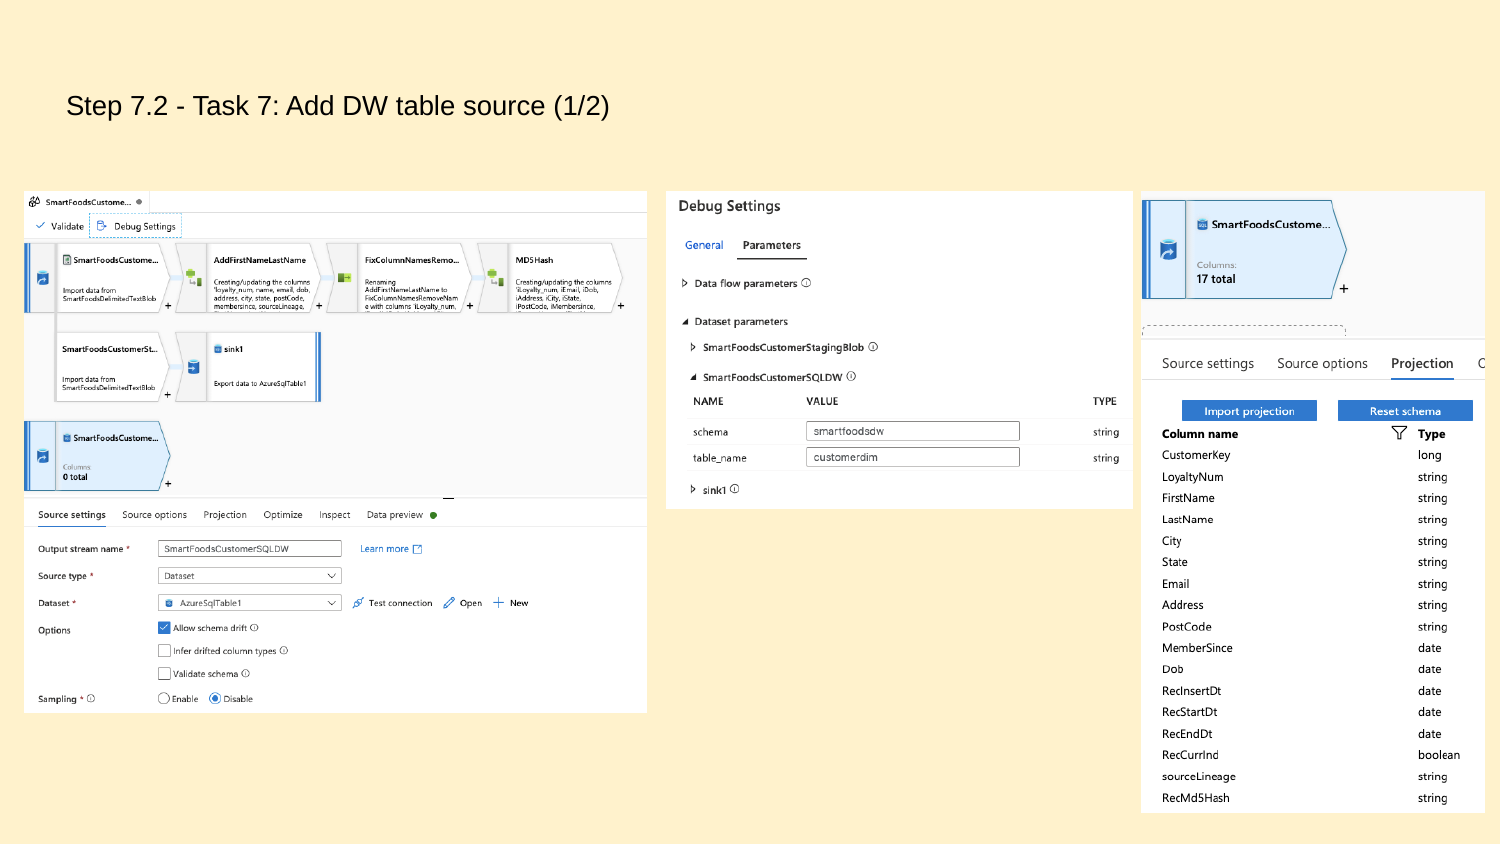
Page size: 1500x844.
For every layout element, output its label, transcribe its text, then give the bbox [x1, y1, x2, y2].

picture [665, 191, 1133, 509]
title Step 7.2 - Task 7: Add DW table source (1/2) [51, 72, 1449, 167]
picture [24, 191, 647, 713]
picture [1141, 191, 1485, 814]
